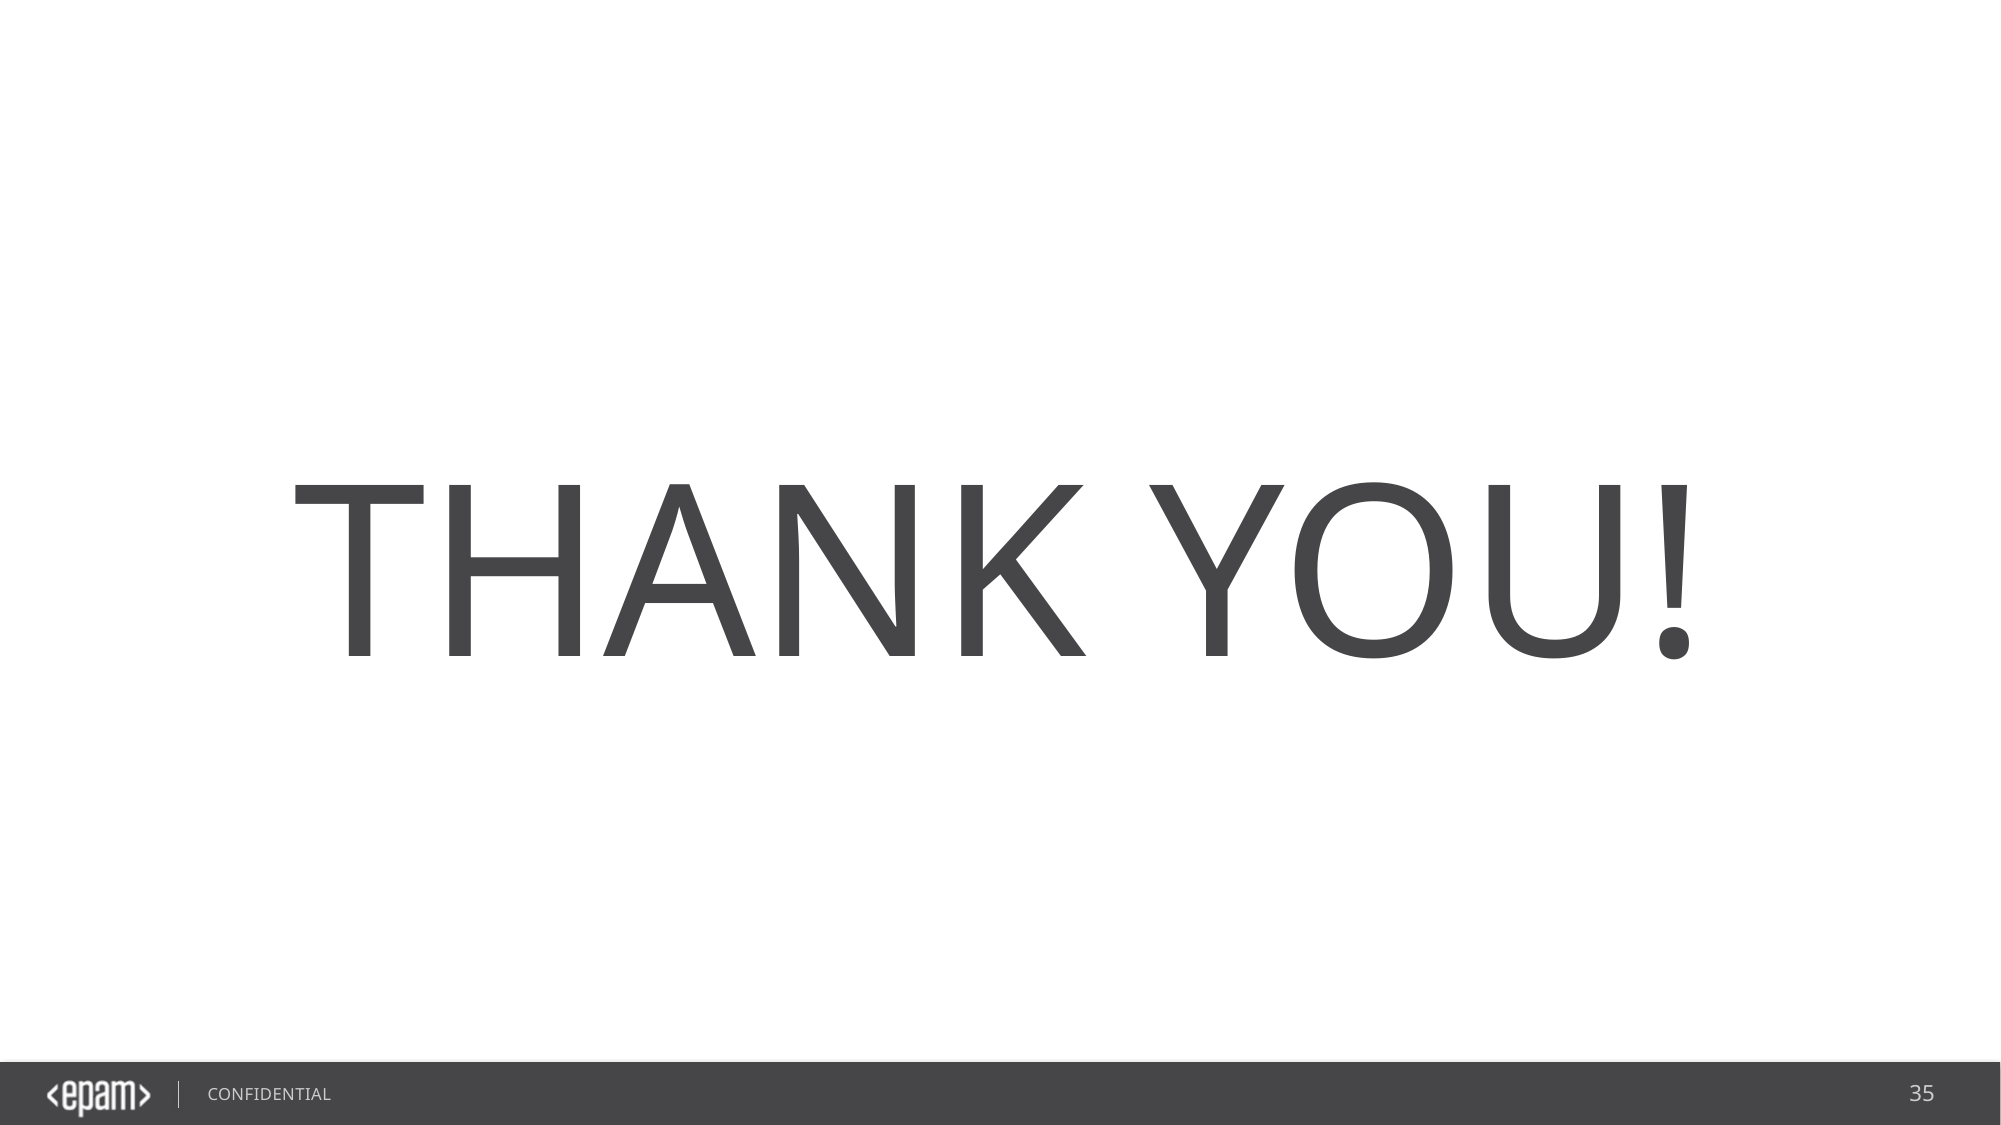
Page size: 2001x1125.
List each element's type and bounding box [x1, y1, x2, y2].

picture [46, 1080, 151, 1118]
